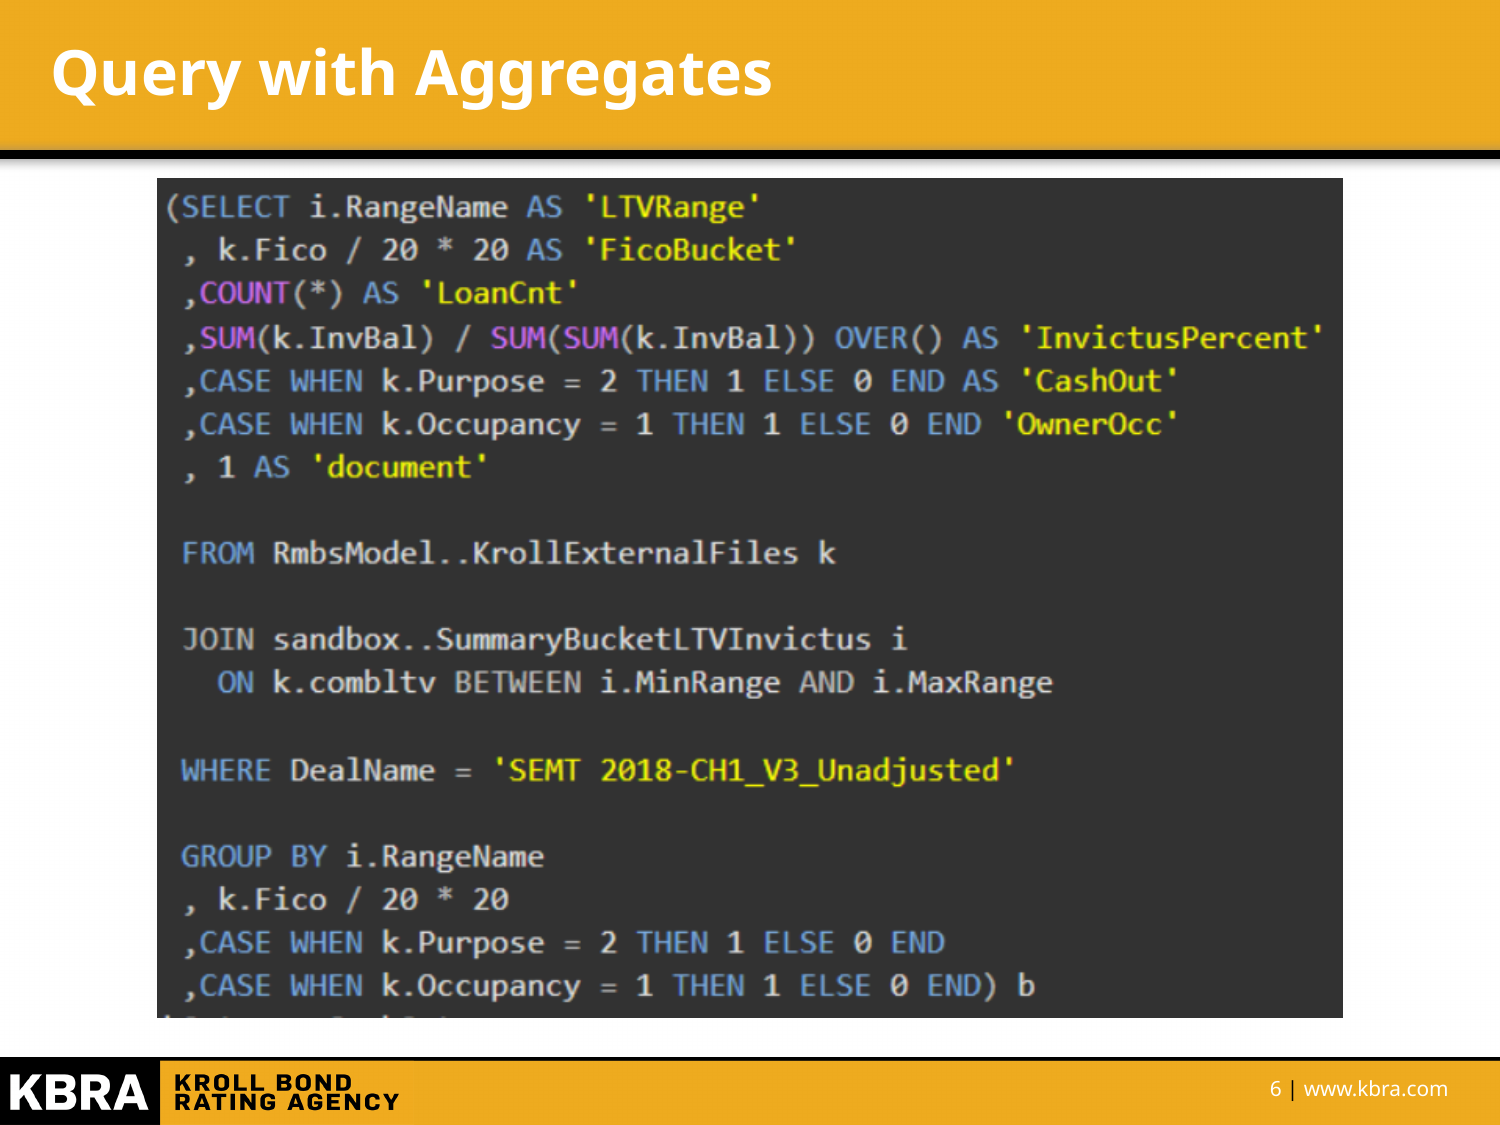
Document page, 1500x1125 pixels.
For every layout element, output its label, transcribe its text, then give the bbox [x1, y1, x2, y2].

picture [0, 0, 1500, 1125]
title Query with Aggregates [35, 0, 1500, 152]
